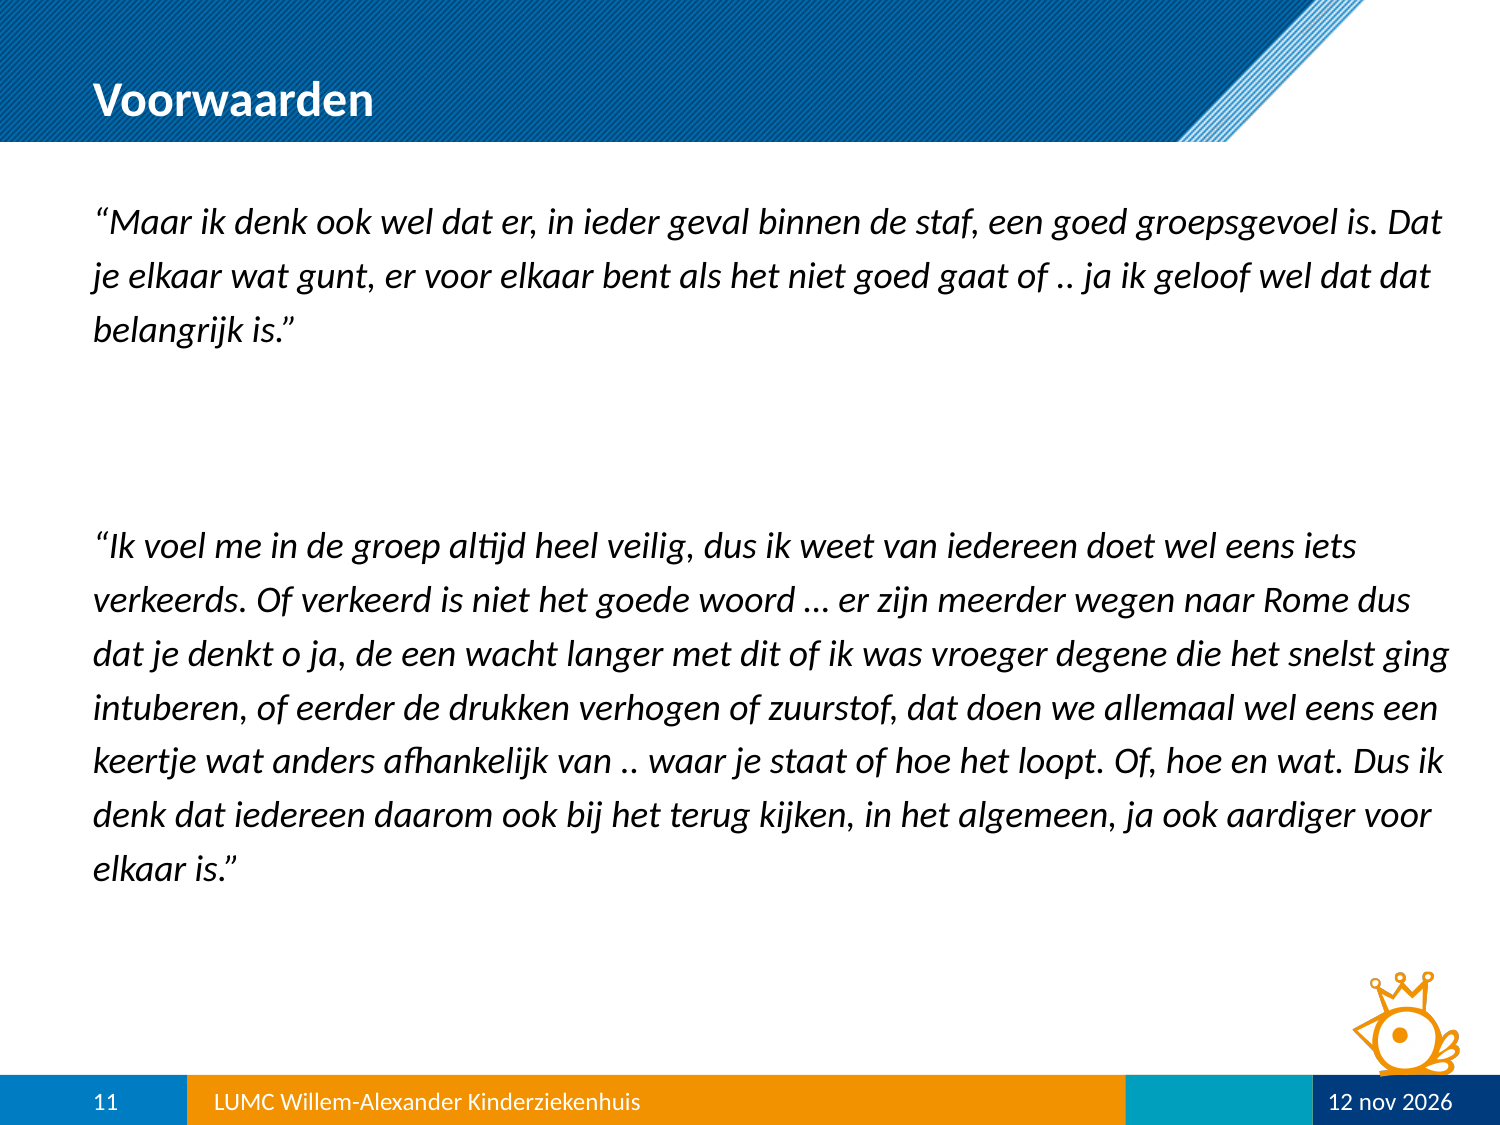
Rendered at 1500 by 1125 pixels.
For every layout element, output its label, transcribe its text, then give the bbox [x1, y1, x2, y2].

slide_number 30-nov-22 [1041, 1074, 1454, 1125]
picture [1346, 963, 1467, 1084]
footer LUMC Willem-Alexander Kinderziekenhuis [214, 1074, 987, 1125]
list “Maar ik denk ook wel dat er, in ieder geval binnen de staf, een goed groepsgevoel is. Dat je elkaar wat gunt, er voor elkaar bent als het niet goed gaat of .. ja ik geloof wel dat dat belangrijk is.” “Ik voel me in de groep altijd heel veilig, dus ik weet van iedereen doet wel eens iets verkeerds. Of verkeerd is niet het goede woord … er zijn meerder wegen naar Rome dus dat je denkt o ja, de een wacht langer met dit of ik was vroeger degene die het snelst ging intuberen, of eerder de drukken verhogen of zuurstof, dat doen we allemaal wel eens een keertje wat anders afhankelijk van .. waar je staat of hoe het loopt. Of, hoe en wat. Dus ik denk dat iedereen daarom ook bij het terug kijken, in het algemeen, ja ook aardiger voor elkaar is.” [92, 187, 1454, 1027]
slide_number 11 [92, 1074, 182, 1125]
title Voorwaarden [92, 0, 1164, 141]
